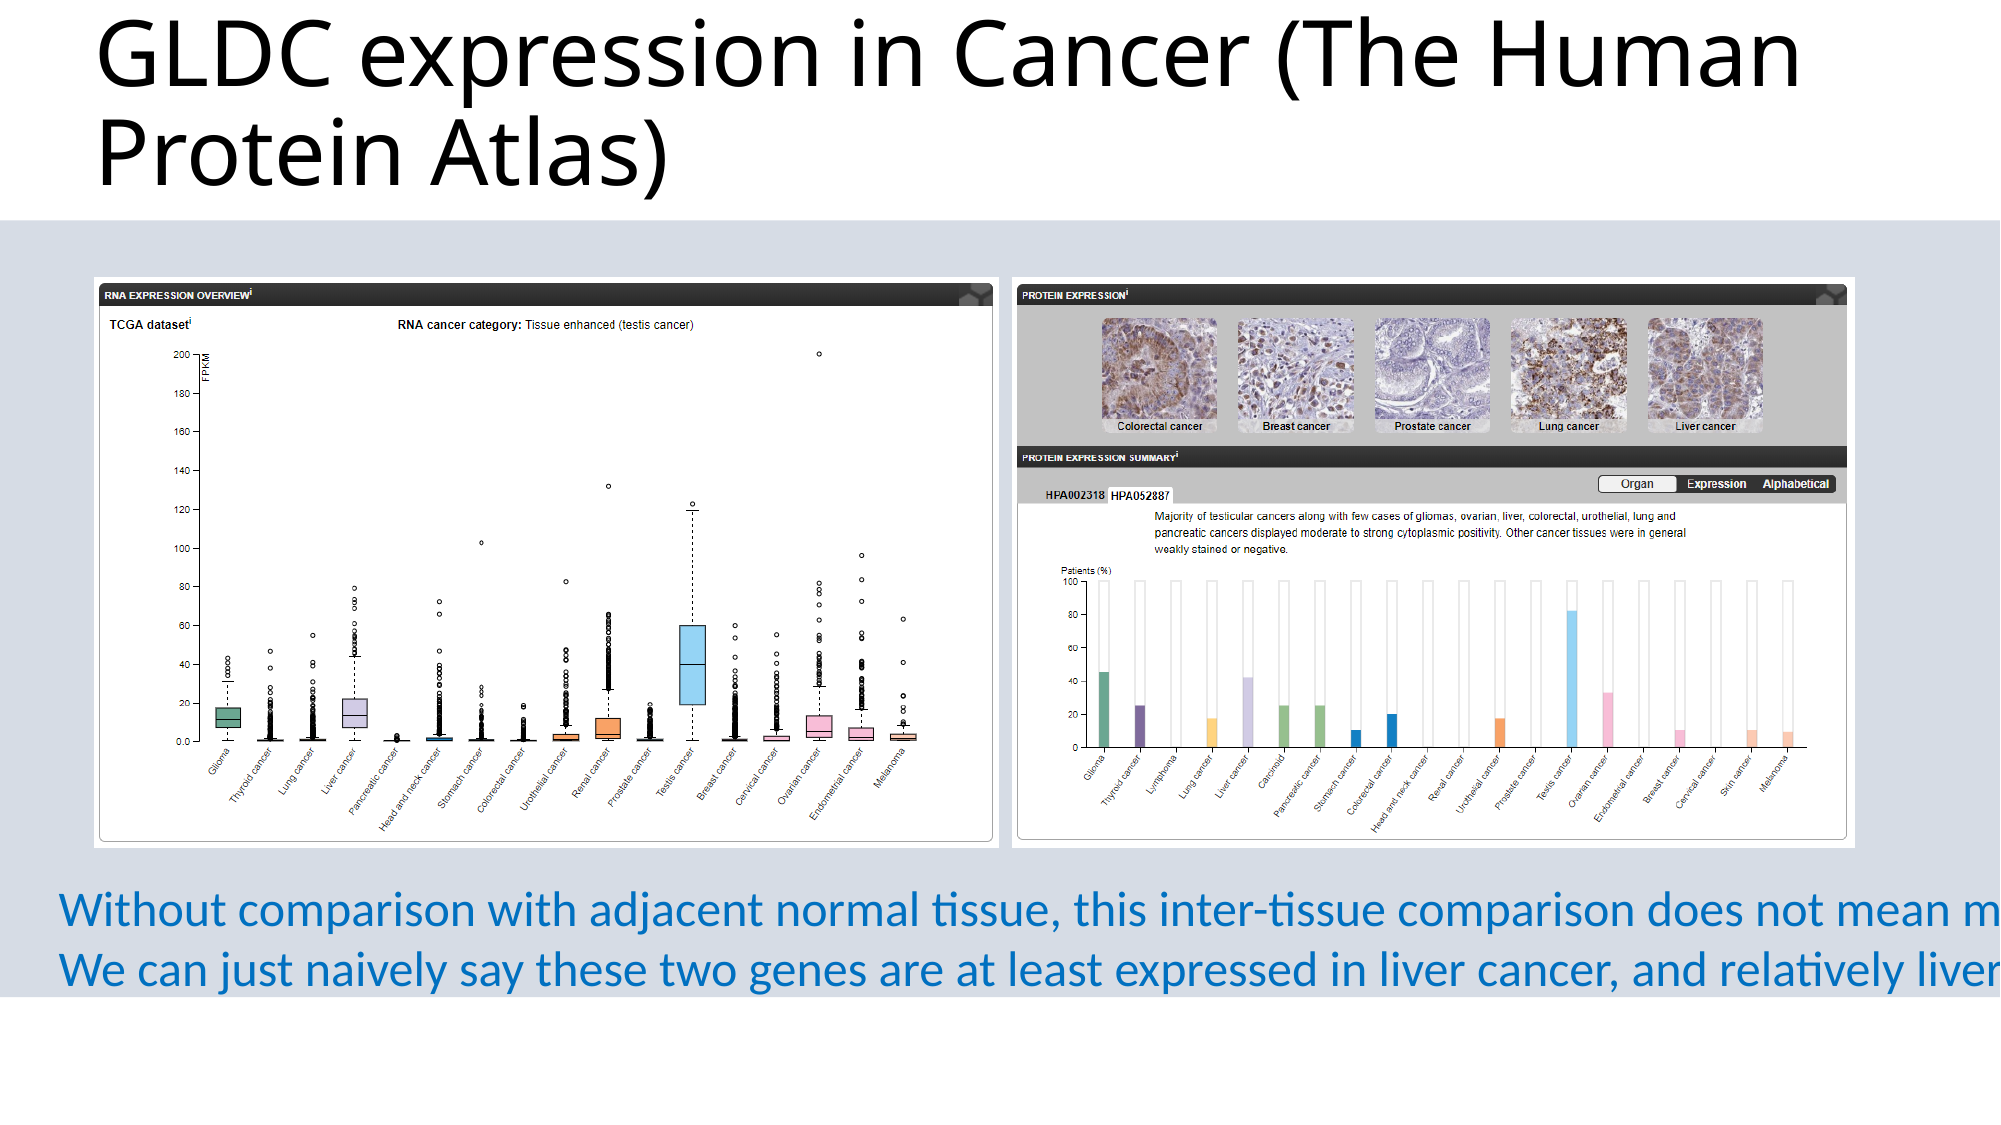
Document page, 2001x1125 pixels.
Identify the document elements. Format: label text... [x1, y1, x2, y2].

picture [93, 277, 999, 848]
picture [1012, 277, 1855, 848]
text_box Without comparison with adjacent normal tissue, this inter-tissue comparison does not mean much. We can just naively say these two genes are at least expressed in liver cancer, and relatively liver cancer specific. [43, 868, 2000, 1004]
title GLDC expression in Cancer (The Human Protein Atlas) [79, 0, 1921, 214]
